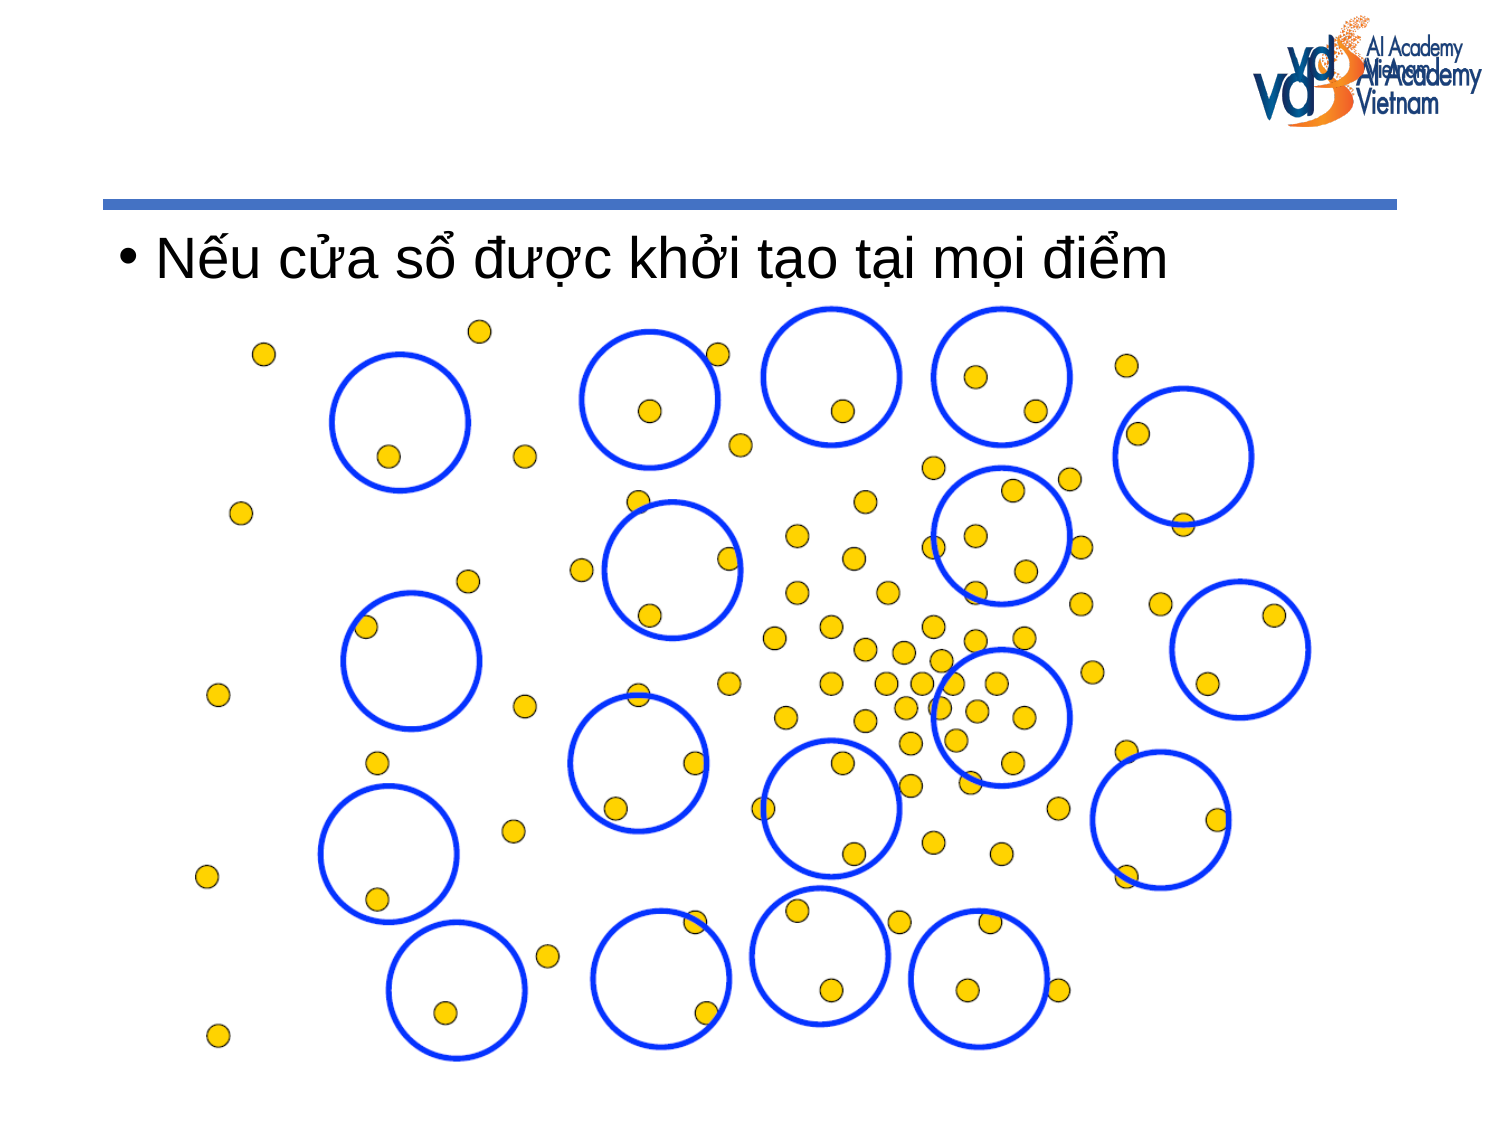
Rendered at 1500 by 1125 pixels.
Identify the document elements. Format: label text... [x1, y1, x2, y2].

picture [1253, 15, 1482, 127]
list Nếu cửa sổ được khởi tạo tại mọi điểm [103, 212, 1397, 299]
picture [99, 299, 1398, 1065]
